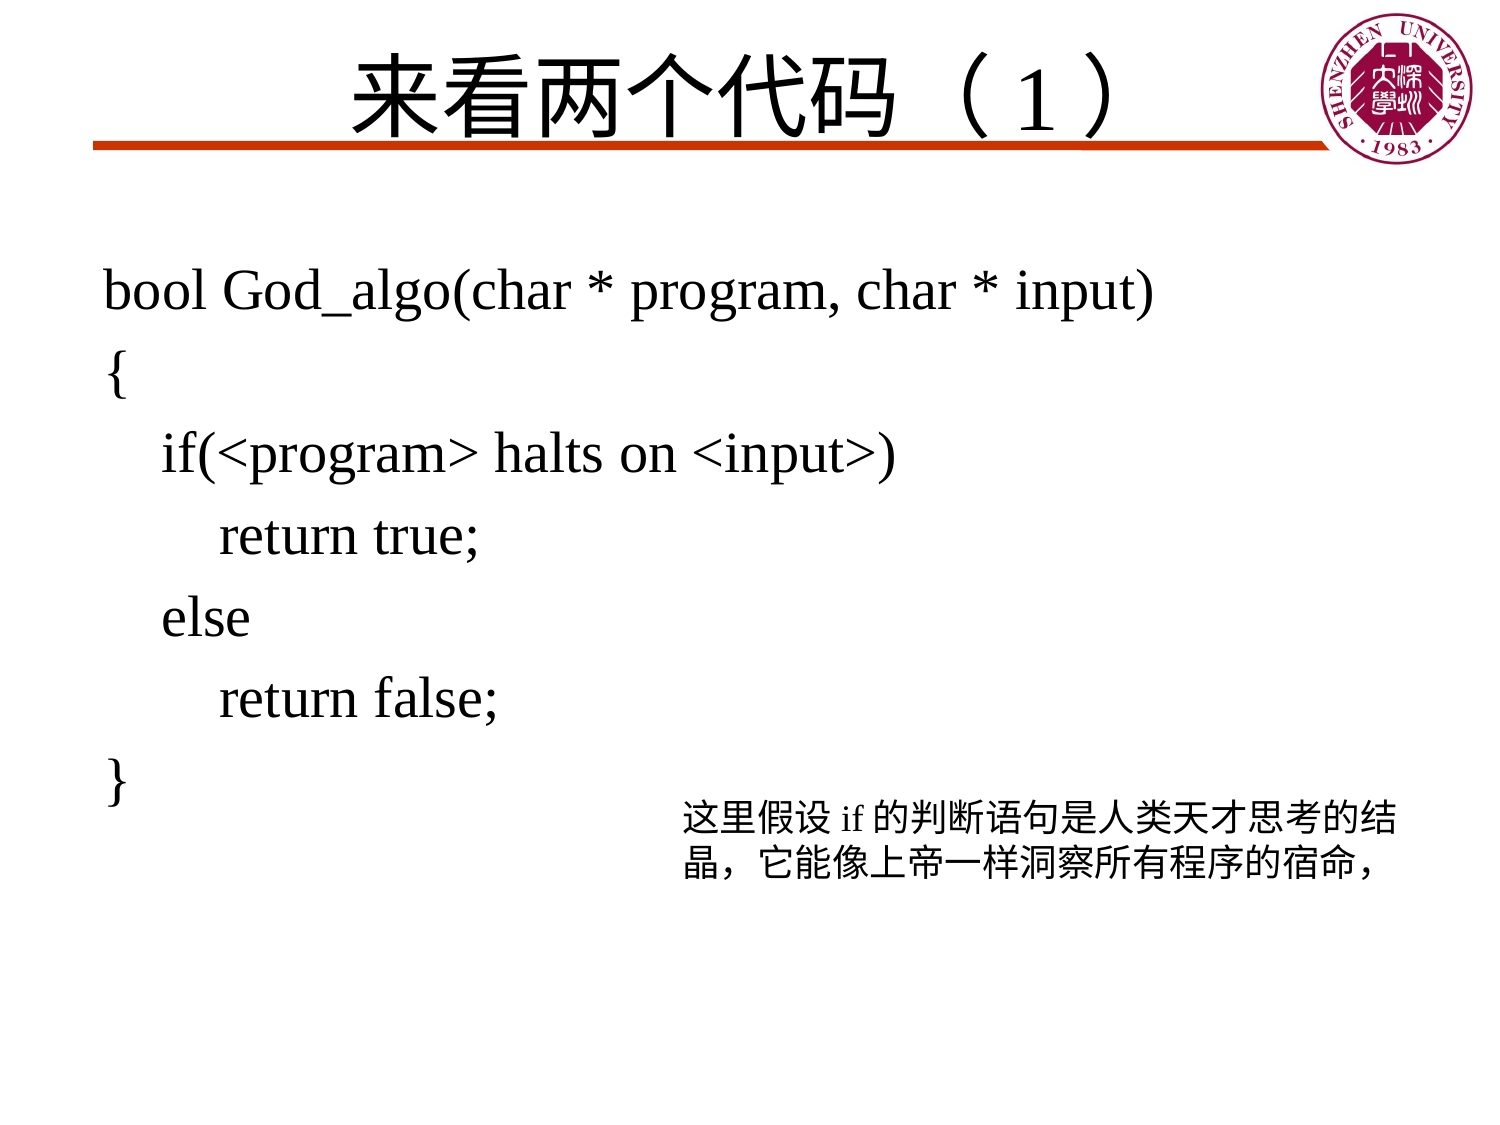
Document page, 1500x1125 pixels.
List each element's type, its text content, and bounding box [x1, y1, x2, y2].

title 来看两个代码（1） [123, 0, 1399, 188]
text_box 这里假设if的判断语句是人类天才思考的结晶，它能像上帝一样洞察所有程序的宿命， [667, 786, 1418, 892]
picture [1399, 3, 1489, 178]
list bool God_algo(char * program, char * input) { if(<program> halts on <input>) return true; else return false; } [88, 243, 1388, 1000]
